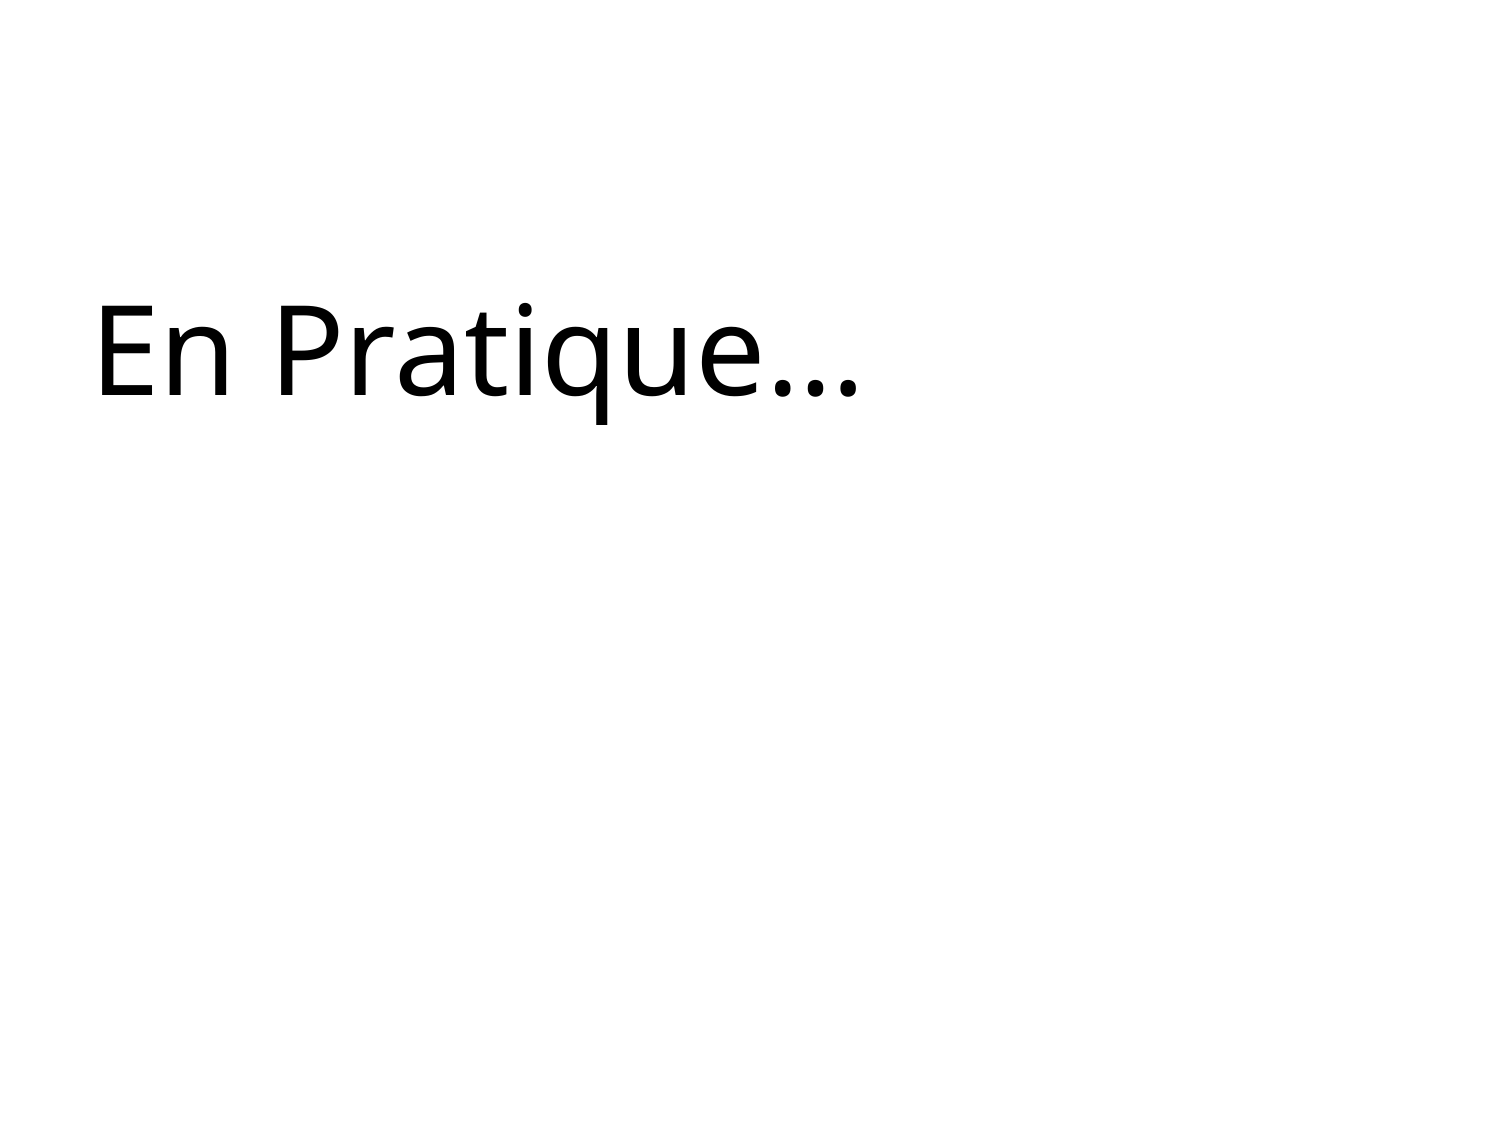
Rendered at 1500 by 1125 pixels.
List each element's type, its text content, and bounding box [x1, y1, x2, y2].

list En Pratique… [75, 262, 1425, 1005]
